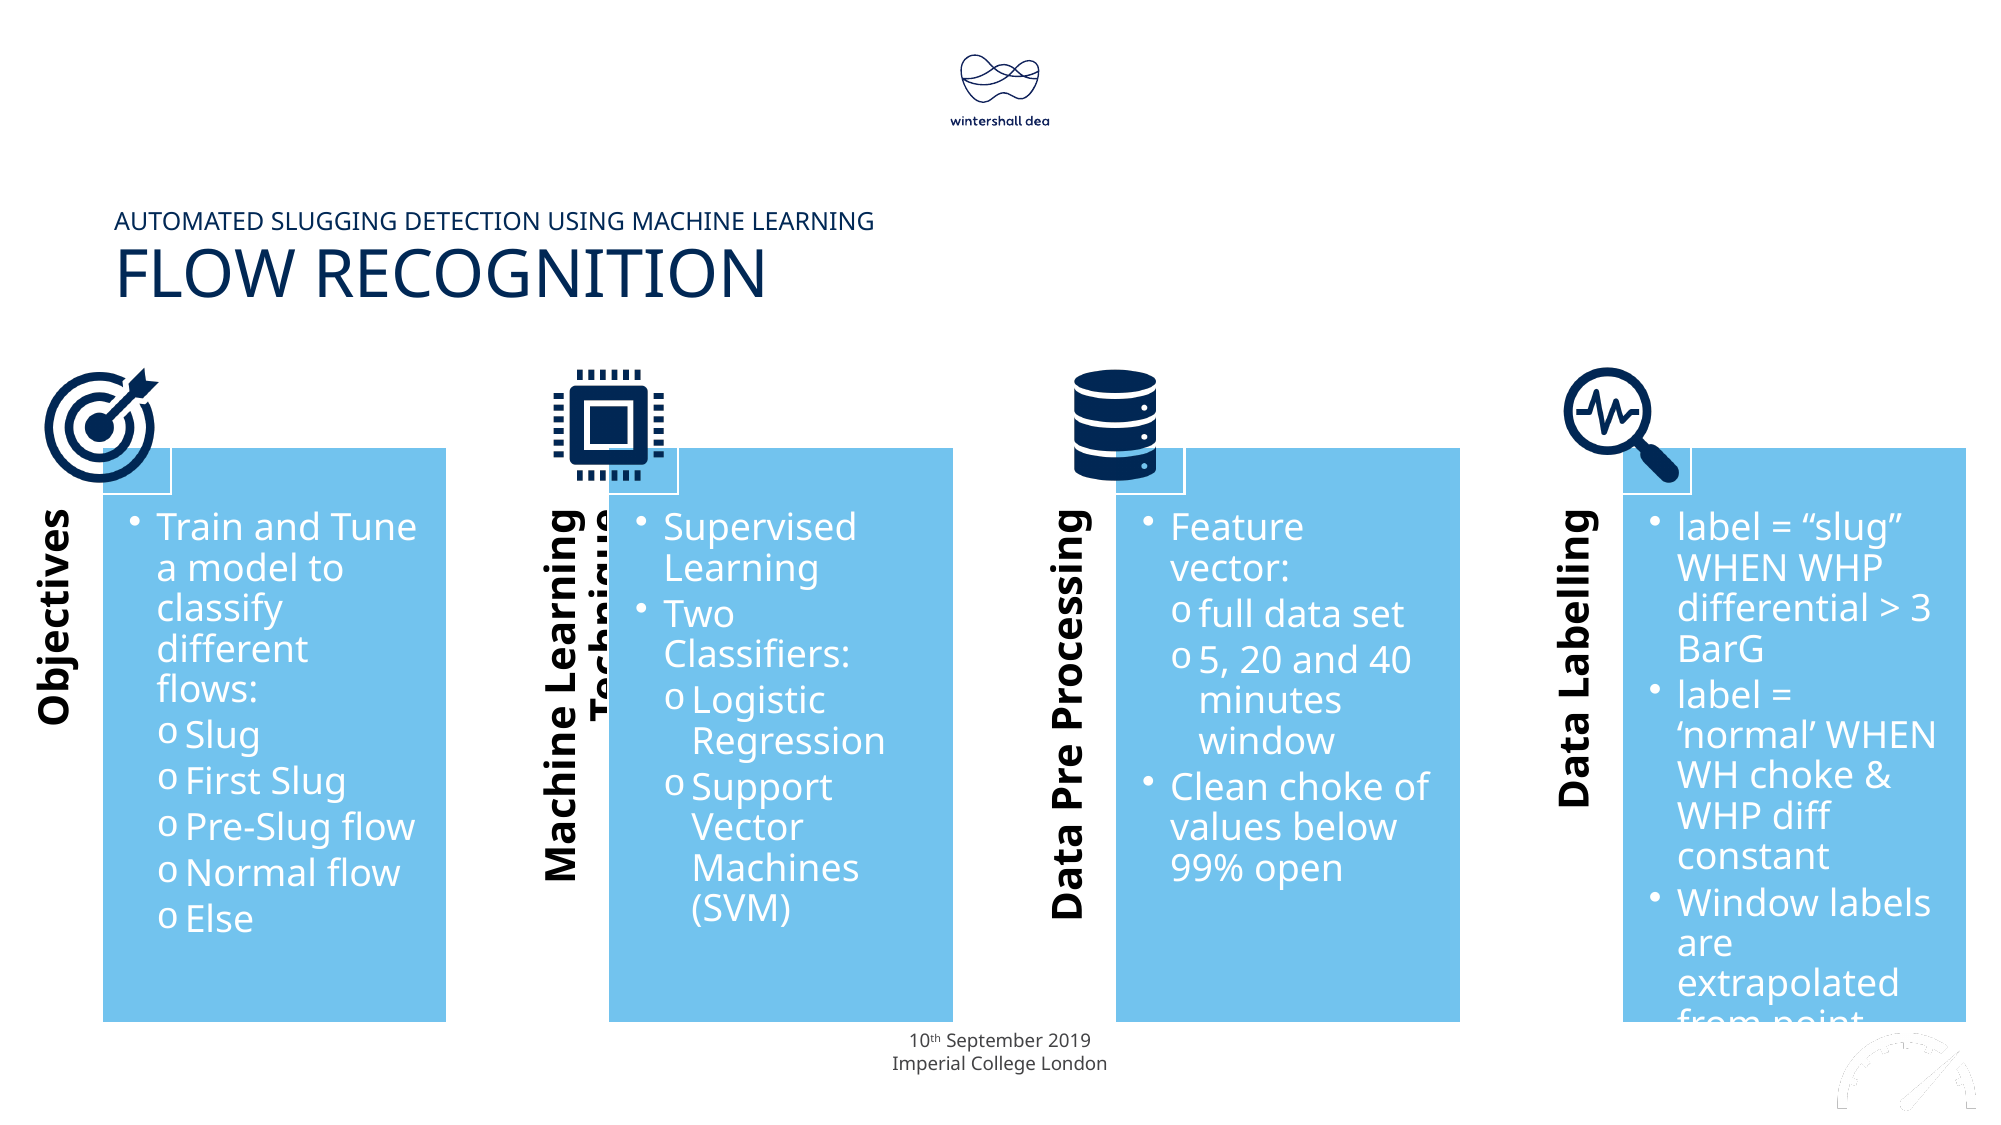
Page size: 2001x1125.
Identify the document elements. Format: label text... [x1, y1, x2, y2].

text_box [954, 55, 1045, 128]
list Automated slugging detection using machine learning [114, 203, 1886, 236]
text_box 10th September 2019 Imperial College London [892, 1059, 1108, 1075]
picture [21, 320, 1982, 1125]
title FLOW RECOGNITION [114, 243, 1886, 313]
